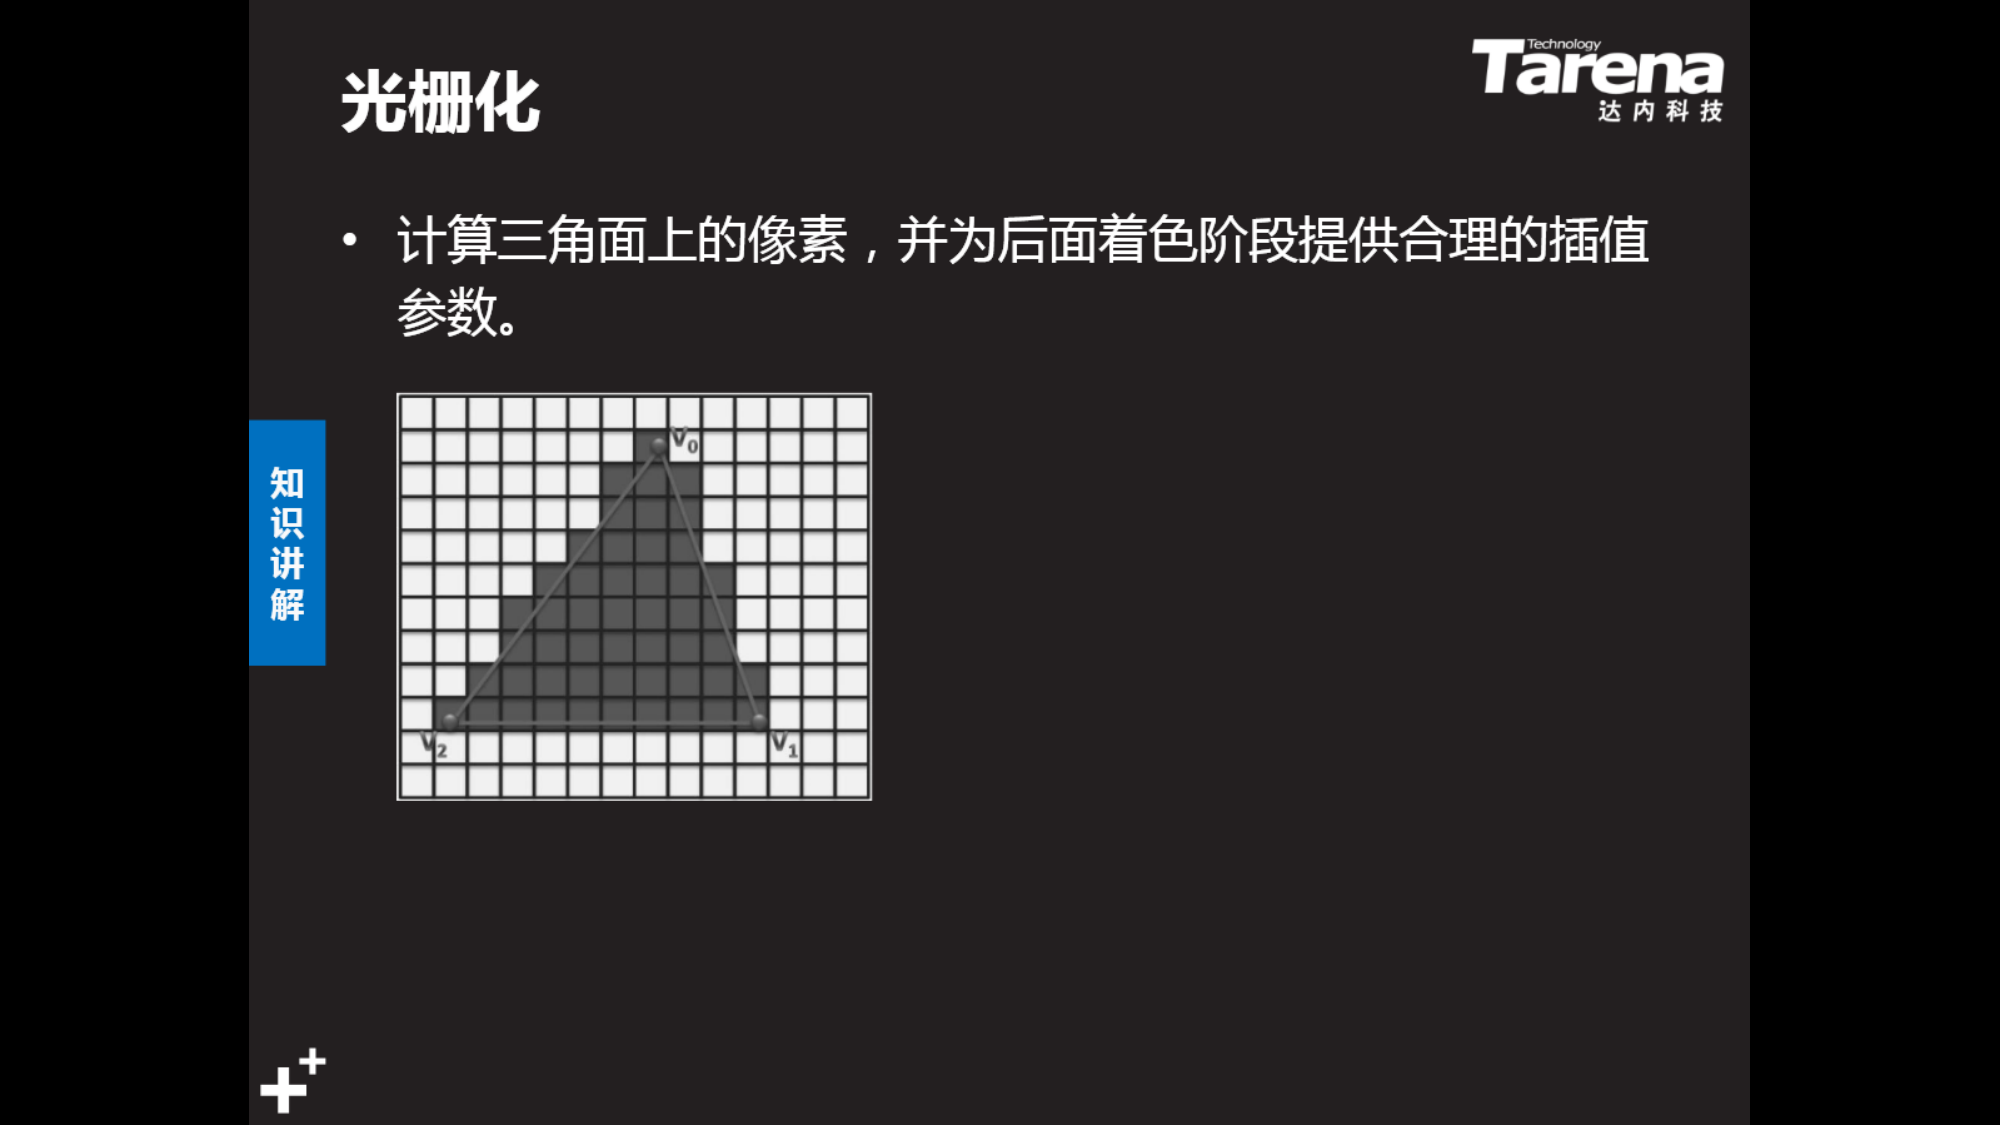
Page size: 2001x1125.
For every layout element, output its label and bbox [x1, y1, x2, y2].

picture [249, 0, 1750, 1125]
